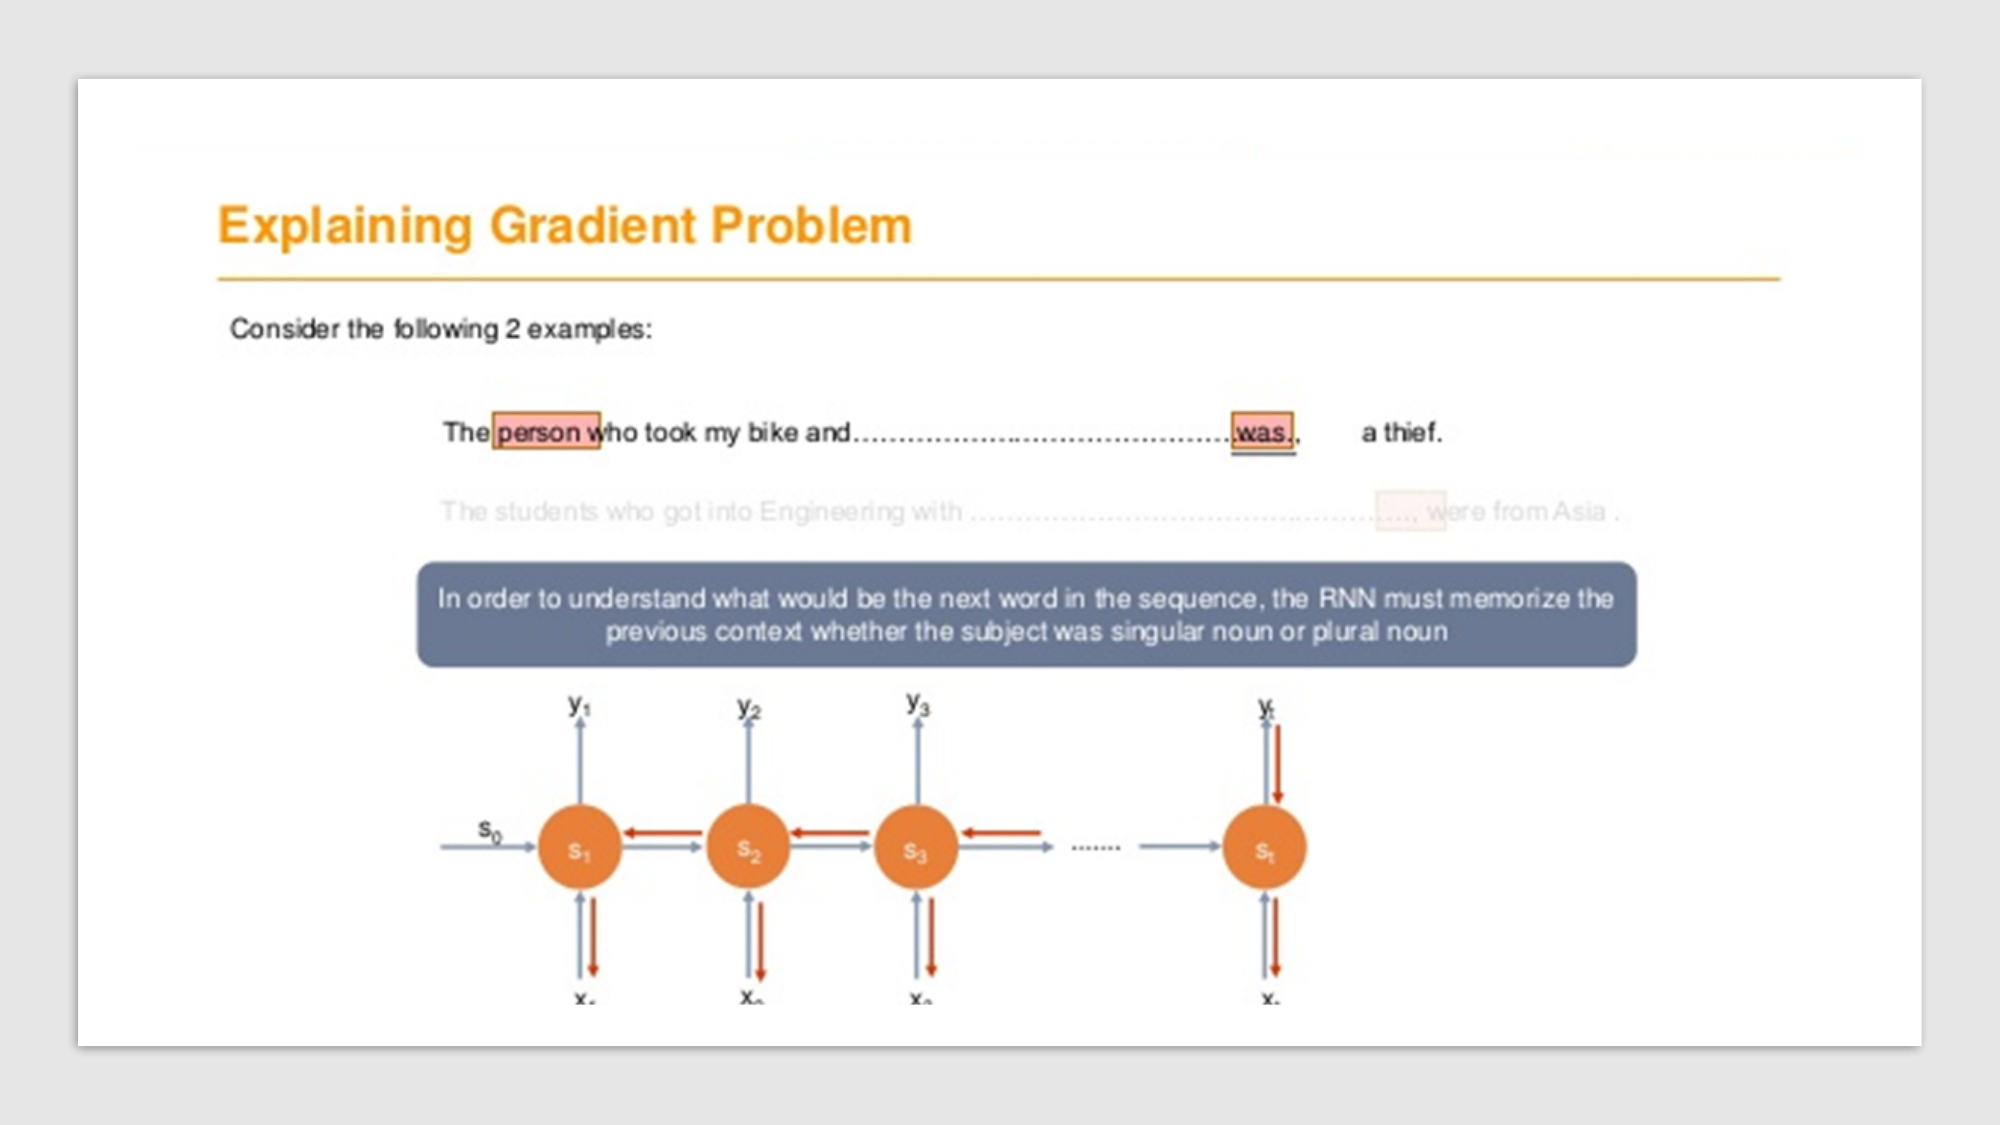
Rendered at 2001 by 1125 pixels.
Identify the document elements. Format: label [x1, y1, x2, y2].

text_box [77, 78, 1923, 1047]
text_box [0, 0, 2000, 1125]
picture [112, 105, 1888, 1020]
